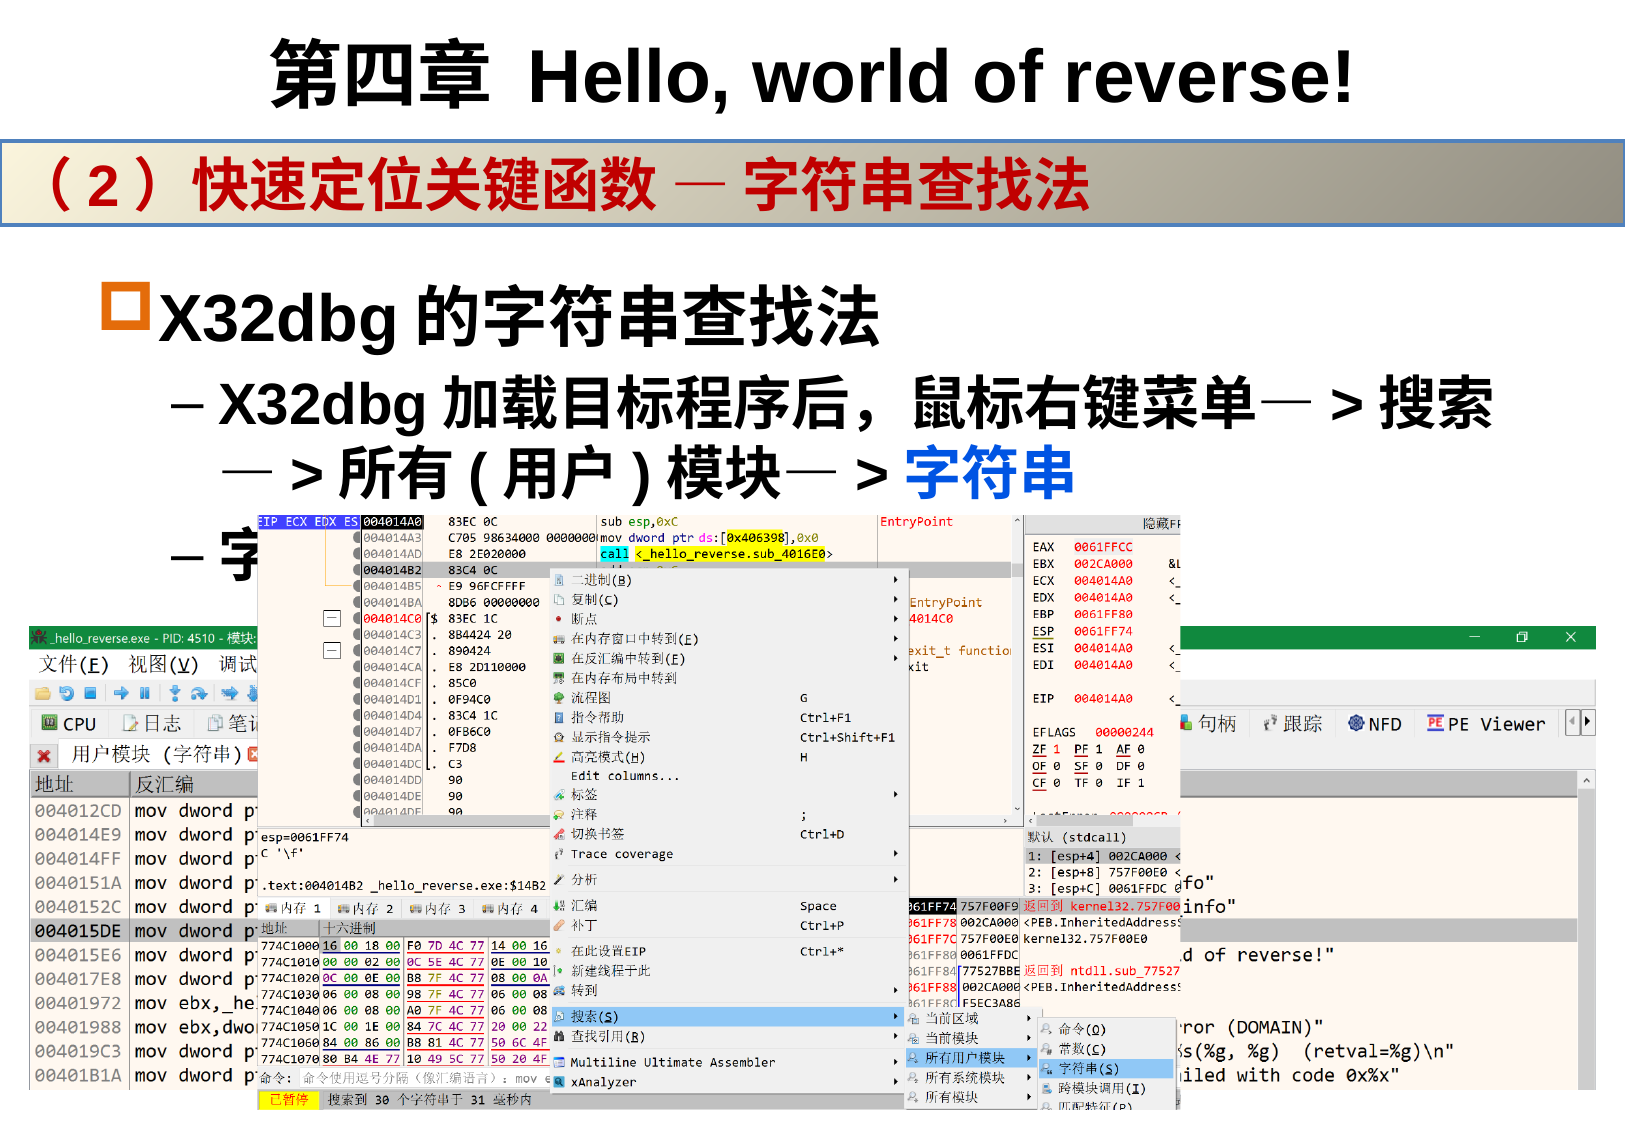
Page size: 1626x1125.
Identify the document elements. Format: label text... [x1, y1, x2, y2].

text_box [1185, 625, 1596, 1090]
text_box （2）快速定位关键函数 — 字符串查找法 [0, 139, 1625, 227]
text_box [29, 625, 251, 1090]
list X32dbg的字符串查找法 X32dbg加载目标程序后，鼠标右键菜单—>搜索—>所有(用户)模块—>字符串 字符串查找结果如下： [81, 267, 1544, 625]
picture [257, 514, 1181, 1110]
title 第四章 Hello, world of reverse! [81, 19, 1544, 126]
